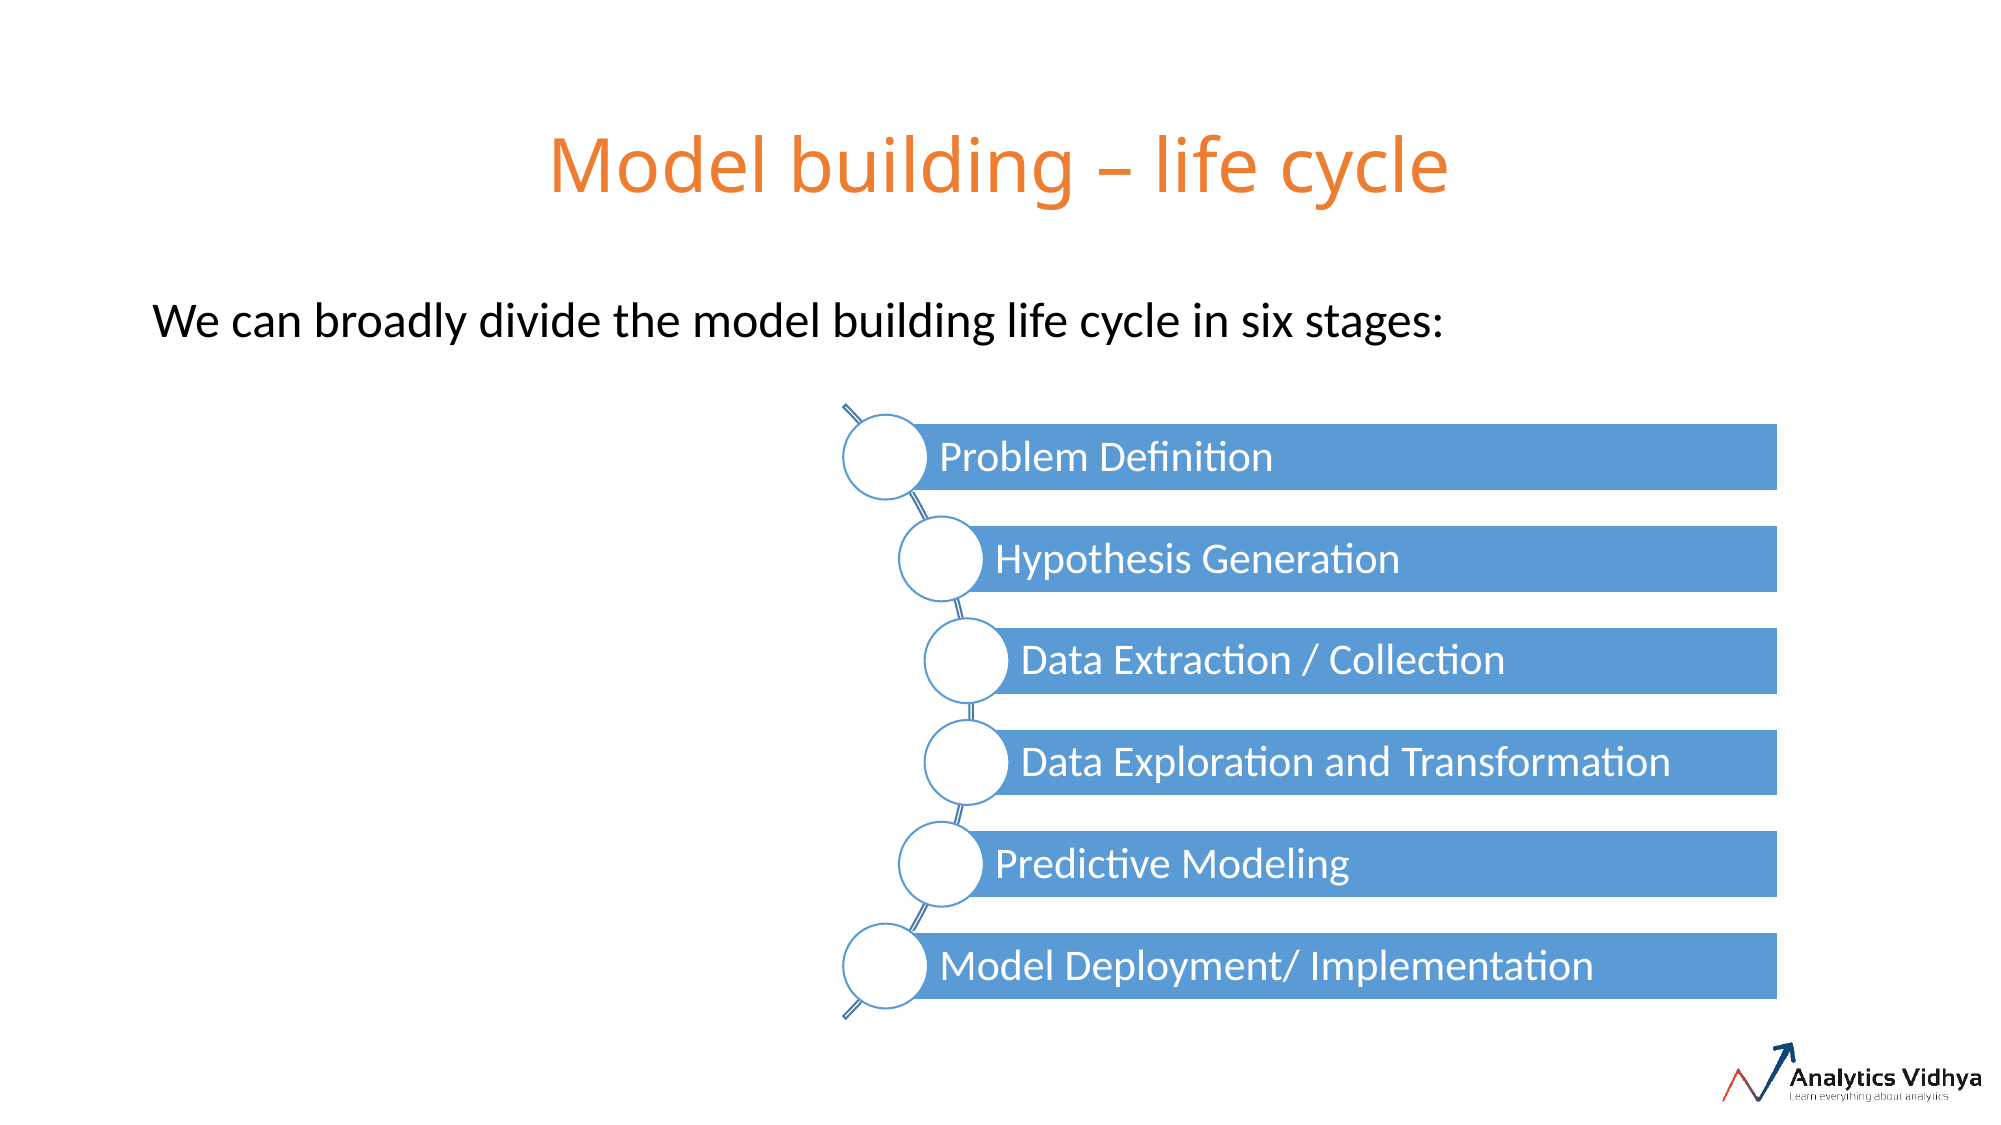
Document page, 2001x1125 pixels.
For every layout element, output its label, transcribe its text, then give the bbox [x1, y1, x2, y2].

text_box Model building – life cycle [137, 59, 1863, 249]
text_box We can broadly divide the model building life cycle in six stages: [137, 249, 1863, 352]
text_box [833, 389, 1787, 1034]
picture [1704, 1028, 2000, 1125]
